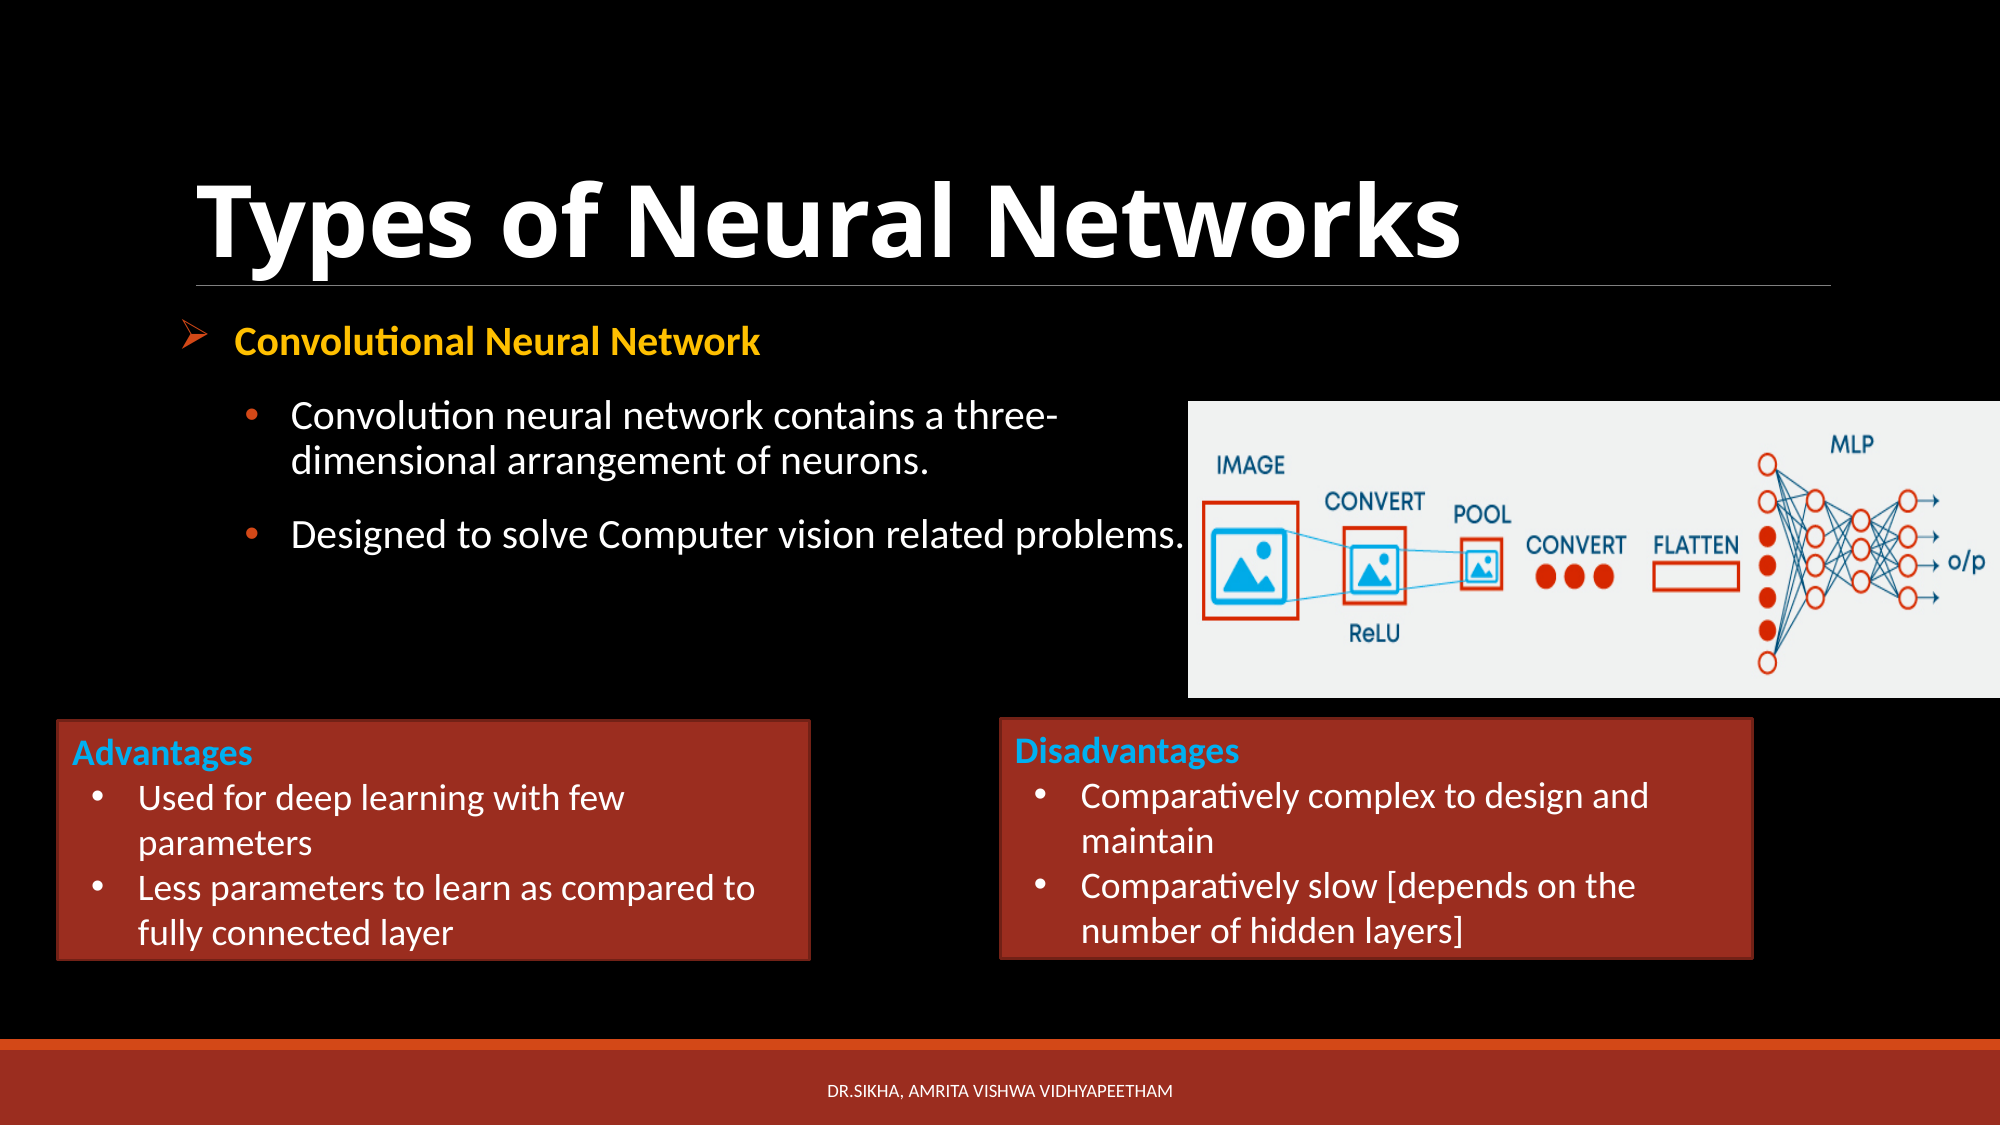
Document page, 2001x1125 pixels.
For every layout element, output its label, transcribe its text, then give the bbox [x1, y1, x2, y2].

title Types of Neural Networks [180, 47, 1830, 285]
list Convolutional Neural Network Convolution neural network contains a three-dimensional arrangement of neurons. Designed to solve Computer vision related problems. [150, 311, 1239, 972]
text_box Advantages Used for deep learning with few parameters Less parameters to learn as compared to fully connected layer [56, 719, 811, 961]
text_box Disadvantages Comparatively complex to design and maintain Comparatively slow [depends on the number of hidden layers] [999, 717, 1754, 960]
footer Dr.Sikha, Amrita Vishwa VidhyaPeetham [604, 1059, 1396, 1120]
picture [1187, 401, 2000, 698]
